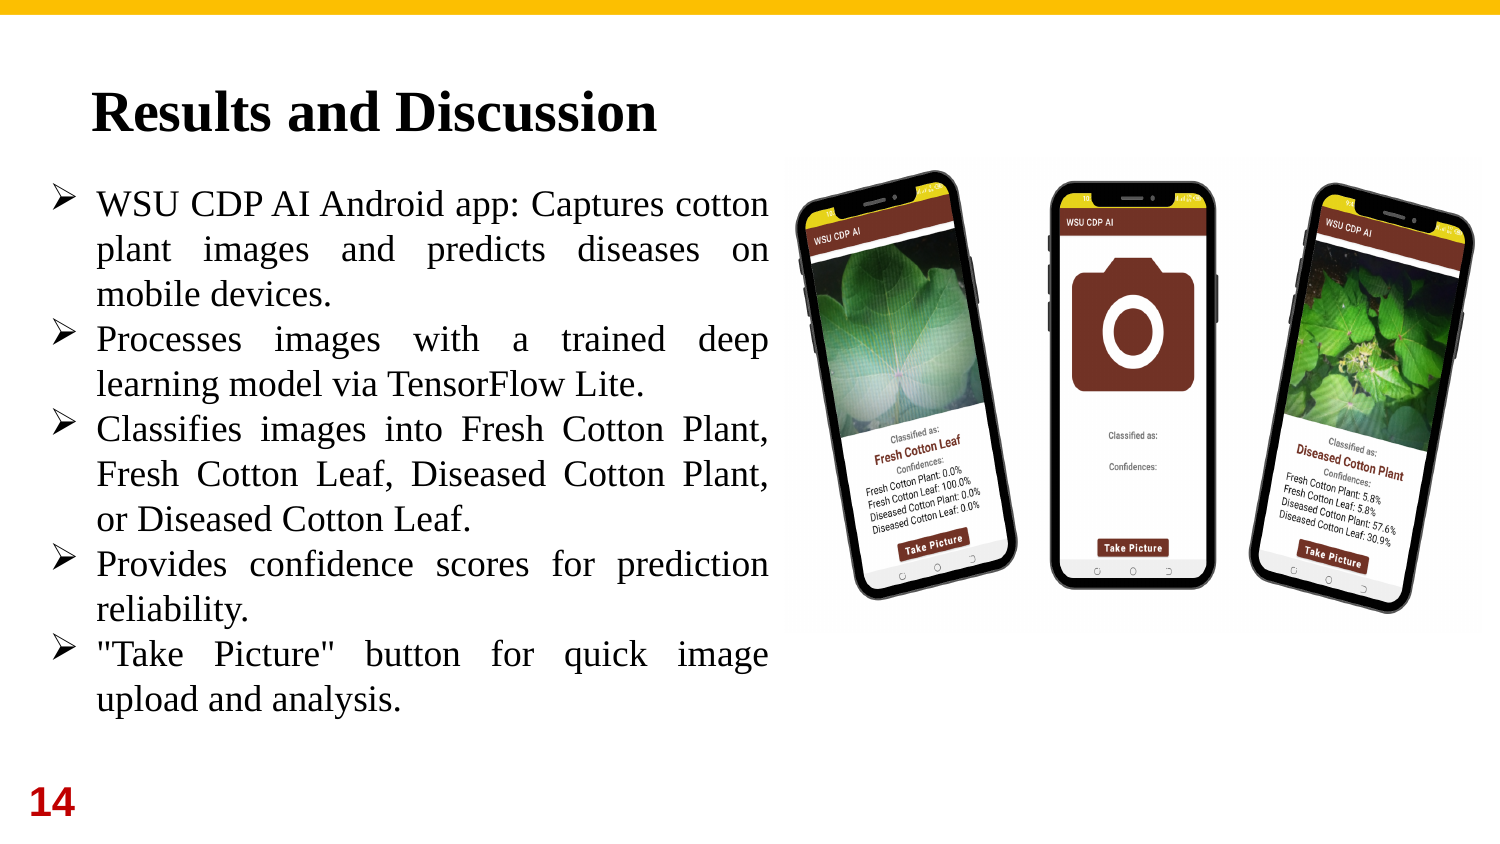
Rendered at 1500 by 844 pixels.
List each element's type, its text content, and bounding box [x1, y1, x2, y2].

text_box [0, 0, 1500, 15]
text_box 14 [0, 754, 106, 844]
text_box WSU CDP AI Android app: Captures cotton plant images and predicts diseases on mobile devices. Processes images with a trained deep learning model via TensorFlow Lite. Classifies images into Fresh Cotton Plant, Fresh Cotton Leaf, Diseased Cotton Plant, or Diseased Cotton Leaf. Provides confidence scores for prediction reliability. "Take Picture" button for quick image upload and analysis. [34, 172, 785, 727]
subtitle [47, 640, 1460, 799]
text_box Results and Discussion [0, 63, 750, 159]
picture [784, 157, 1482, 633]
subtitle [47, 78, 1460, 172]
